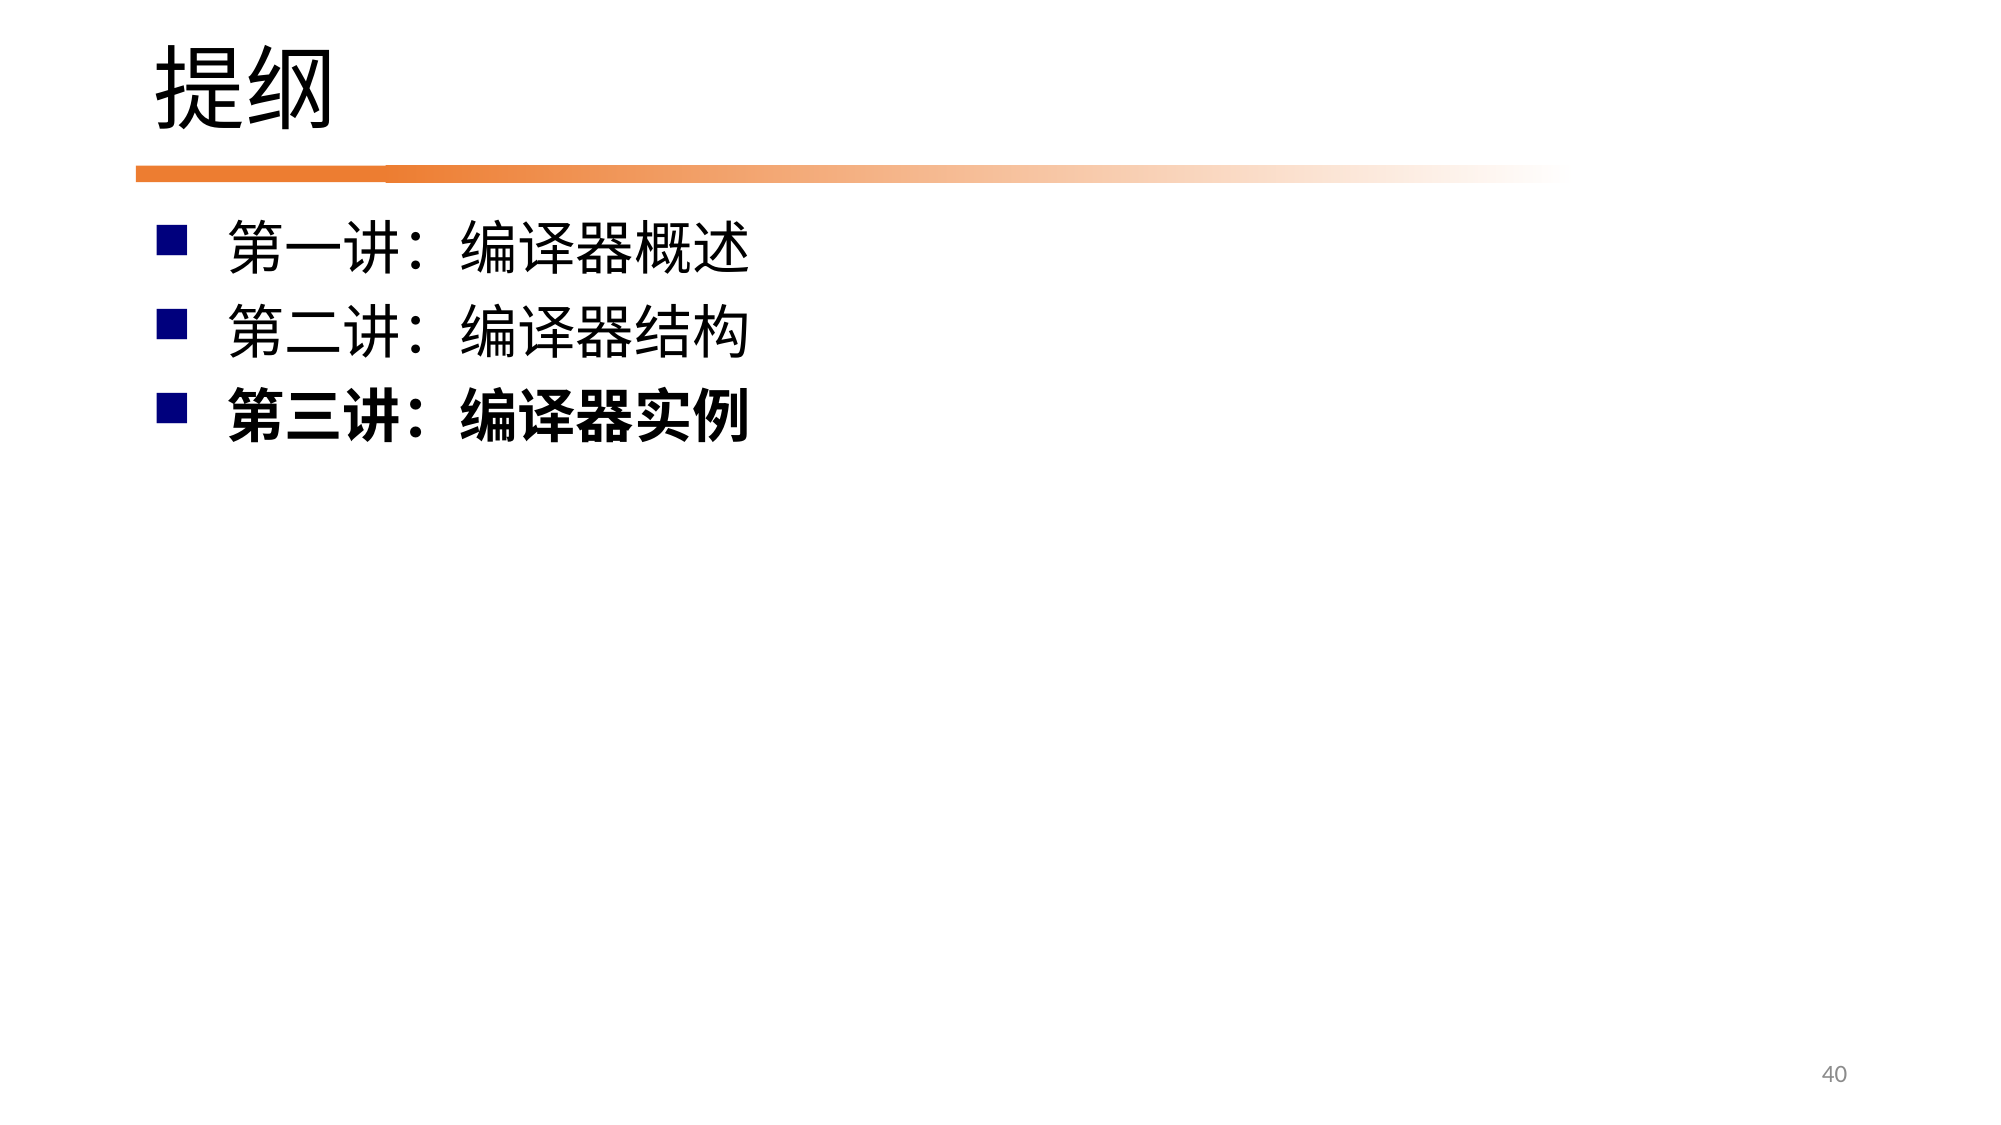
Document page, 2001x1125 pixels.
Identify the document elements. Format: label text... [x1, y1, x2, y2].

title 提纲 [138, 25, 1810, 160]
list 第一讲：编译器概述 第二讲：编译器结构 第三讲：编译器实例 [137, 211, 1863, 1018]
slide_number 40 [1412, 1042, 1863, 1103]
